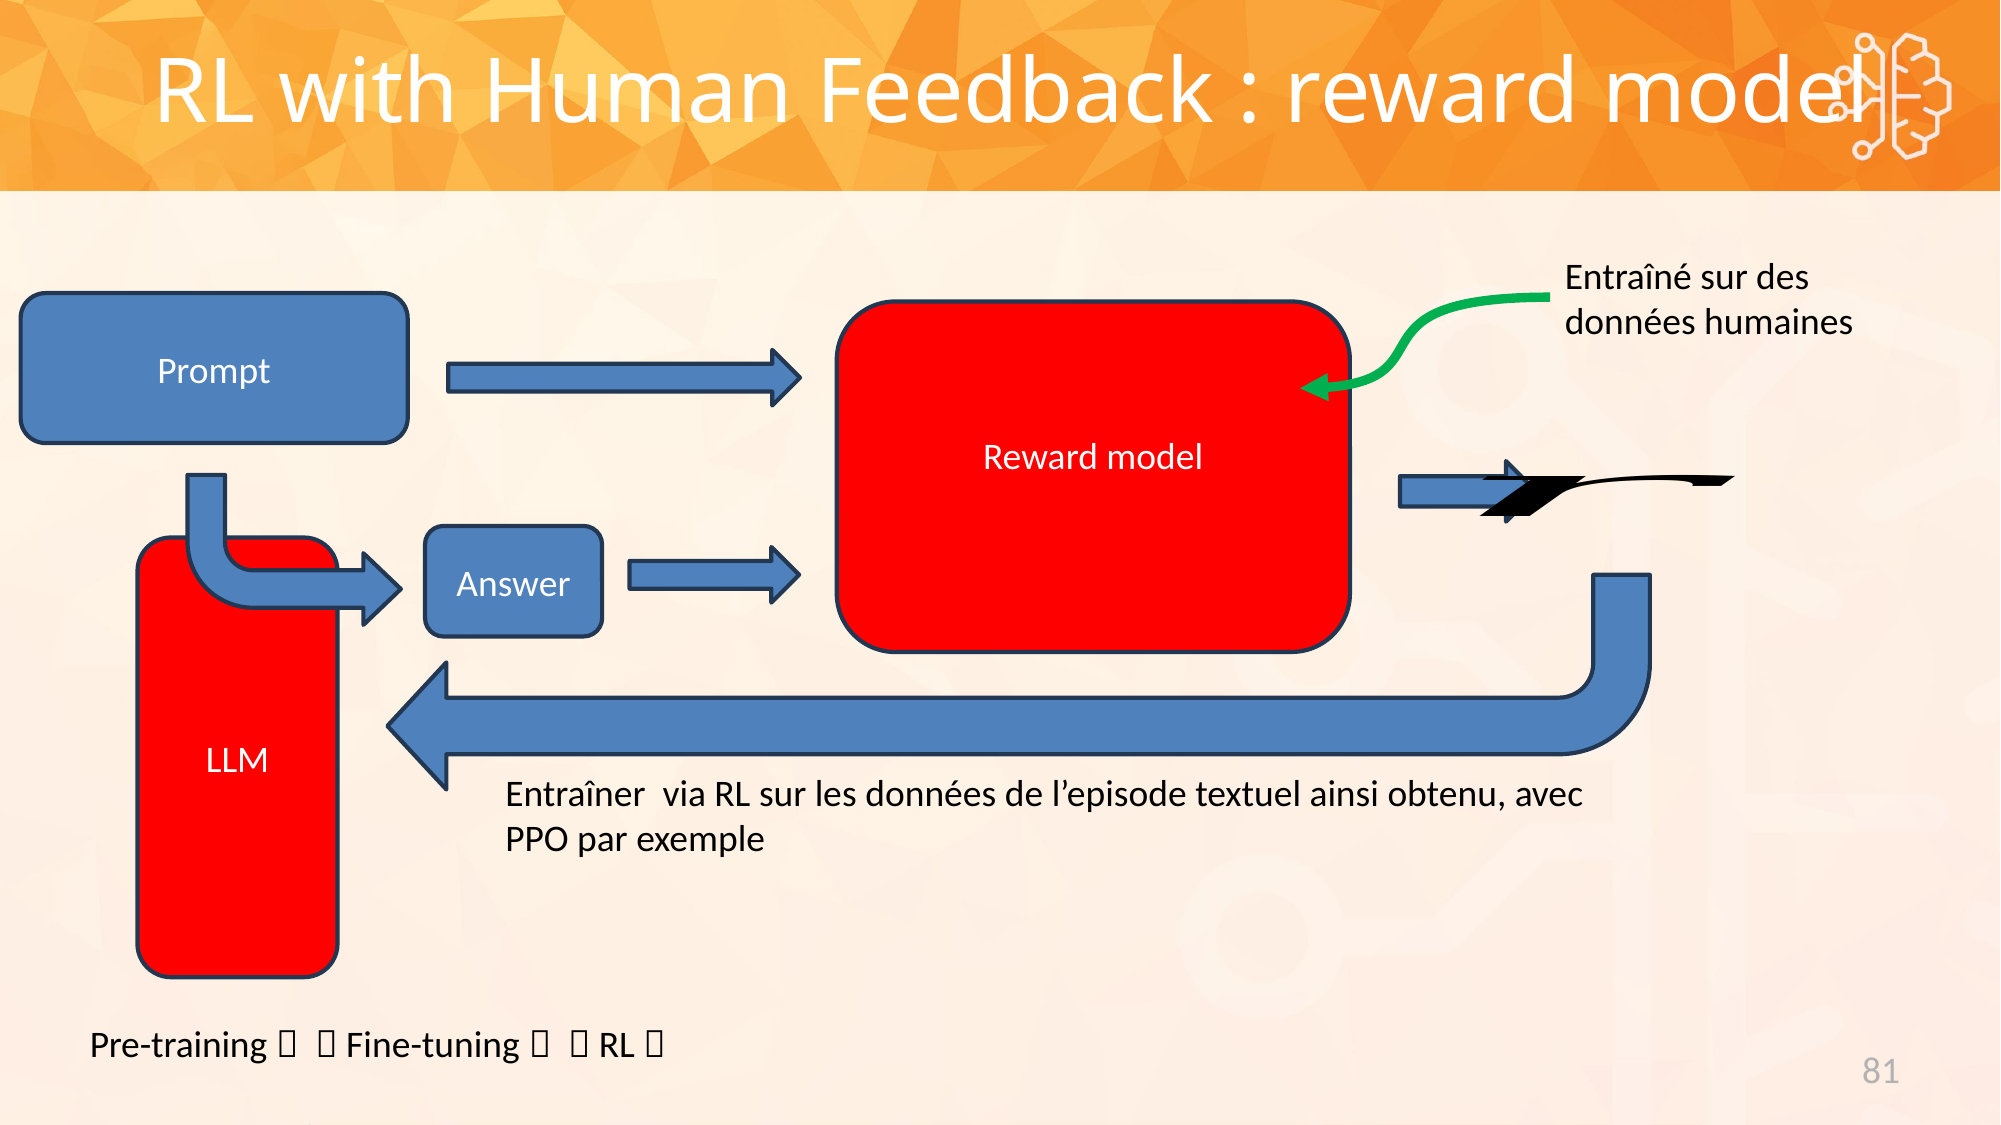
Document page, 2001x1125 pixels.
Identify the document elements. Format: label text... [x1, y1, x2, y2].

picture [0, 0, 2000, 1125]
text_box [1397, 459, 1529, 509]
text_box Entraîné sur des données humaines [1550, 244, 1963, 350]
text_box Prompt [18, 290, 410, 446]
text_box [185, 472, 403, 627]
text_box [385, 572, 1652, 792]
text_box [1503, 516, 1515, 524]
text_box [446, 347, 803, 408]
slide_number 81 [1440, 1046, 1900, 1103]
text_box [627, 545, 802, 605]
text_box RL with Human Feedback : reward model [150, 30, 1875, 141]
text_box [1299, 297, 1551, 389]
text_box Answer [422, 523, 605, 639]
text_box LLM [135, 535, 340, 980]
